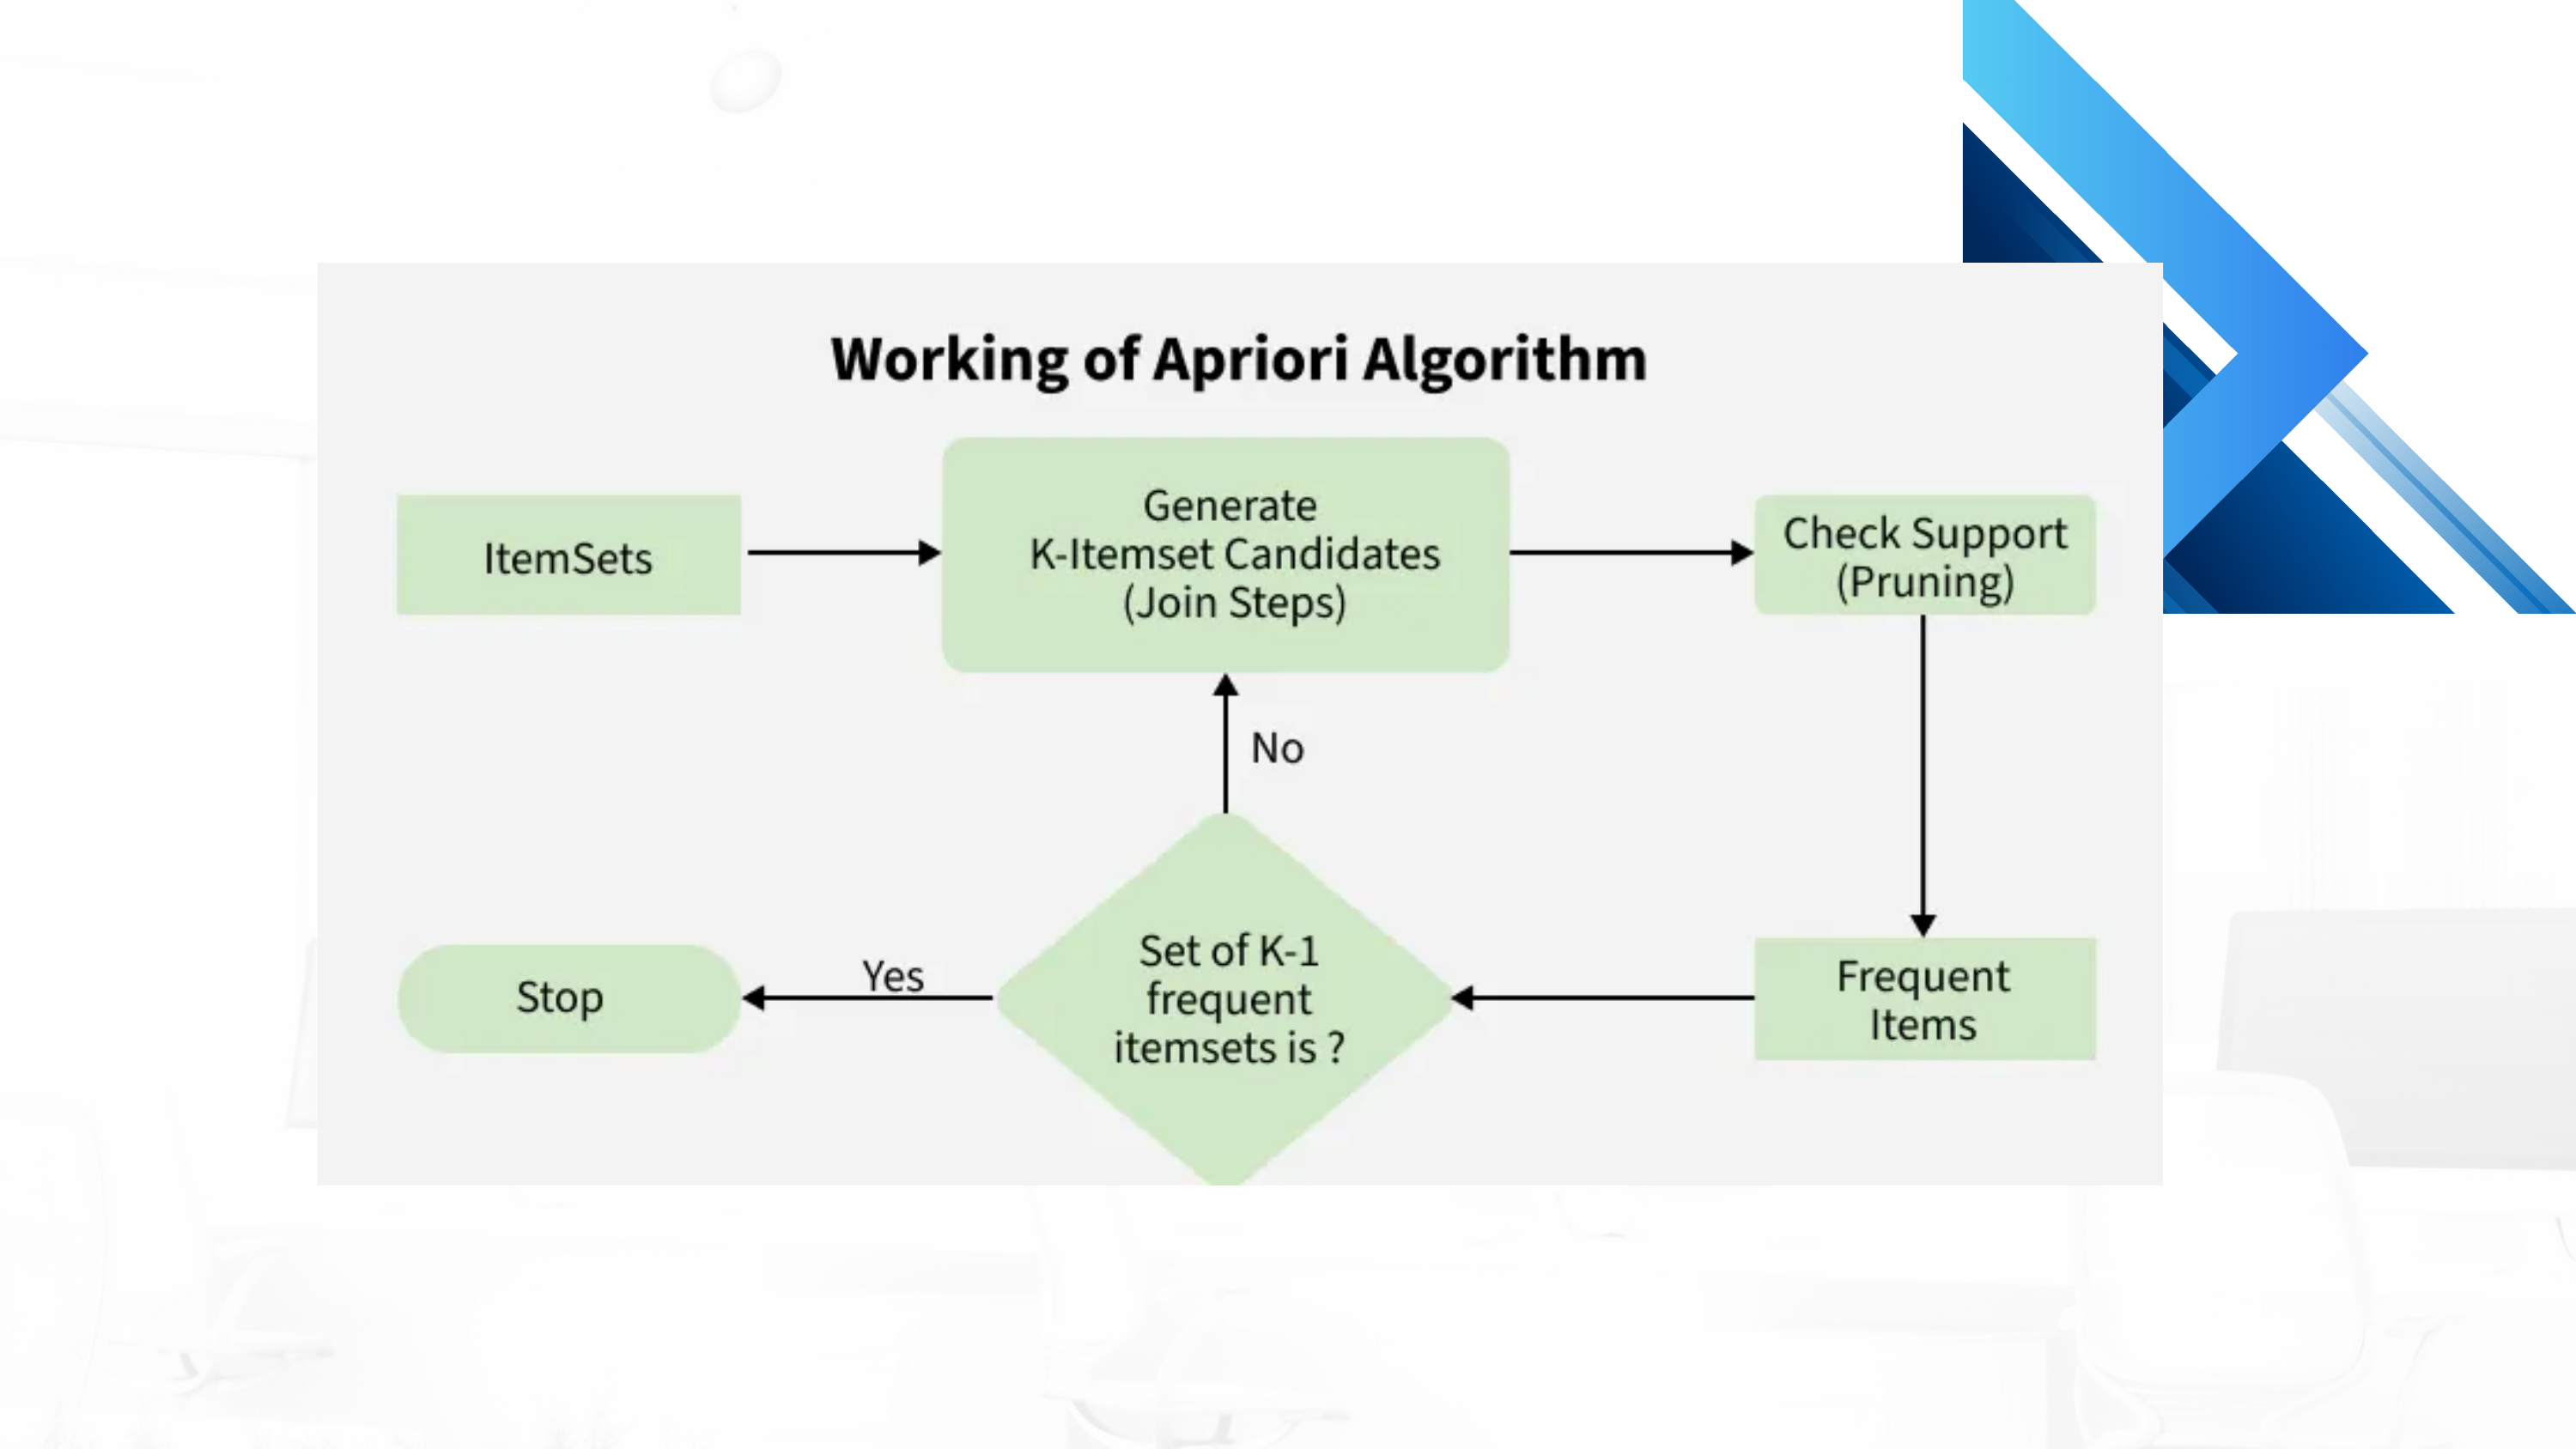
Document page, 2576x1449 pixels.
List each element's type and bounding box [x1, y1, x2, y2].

text_box [317, 263, 2164, 1186]
text_box [0, 0, 2576, 1449]
text_box [832, 0, 2576, 1166]
